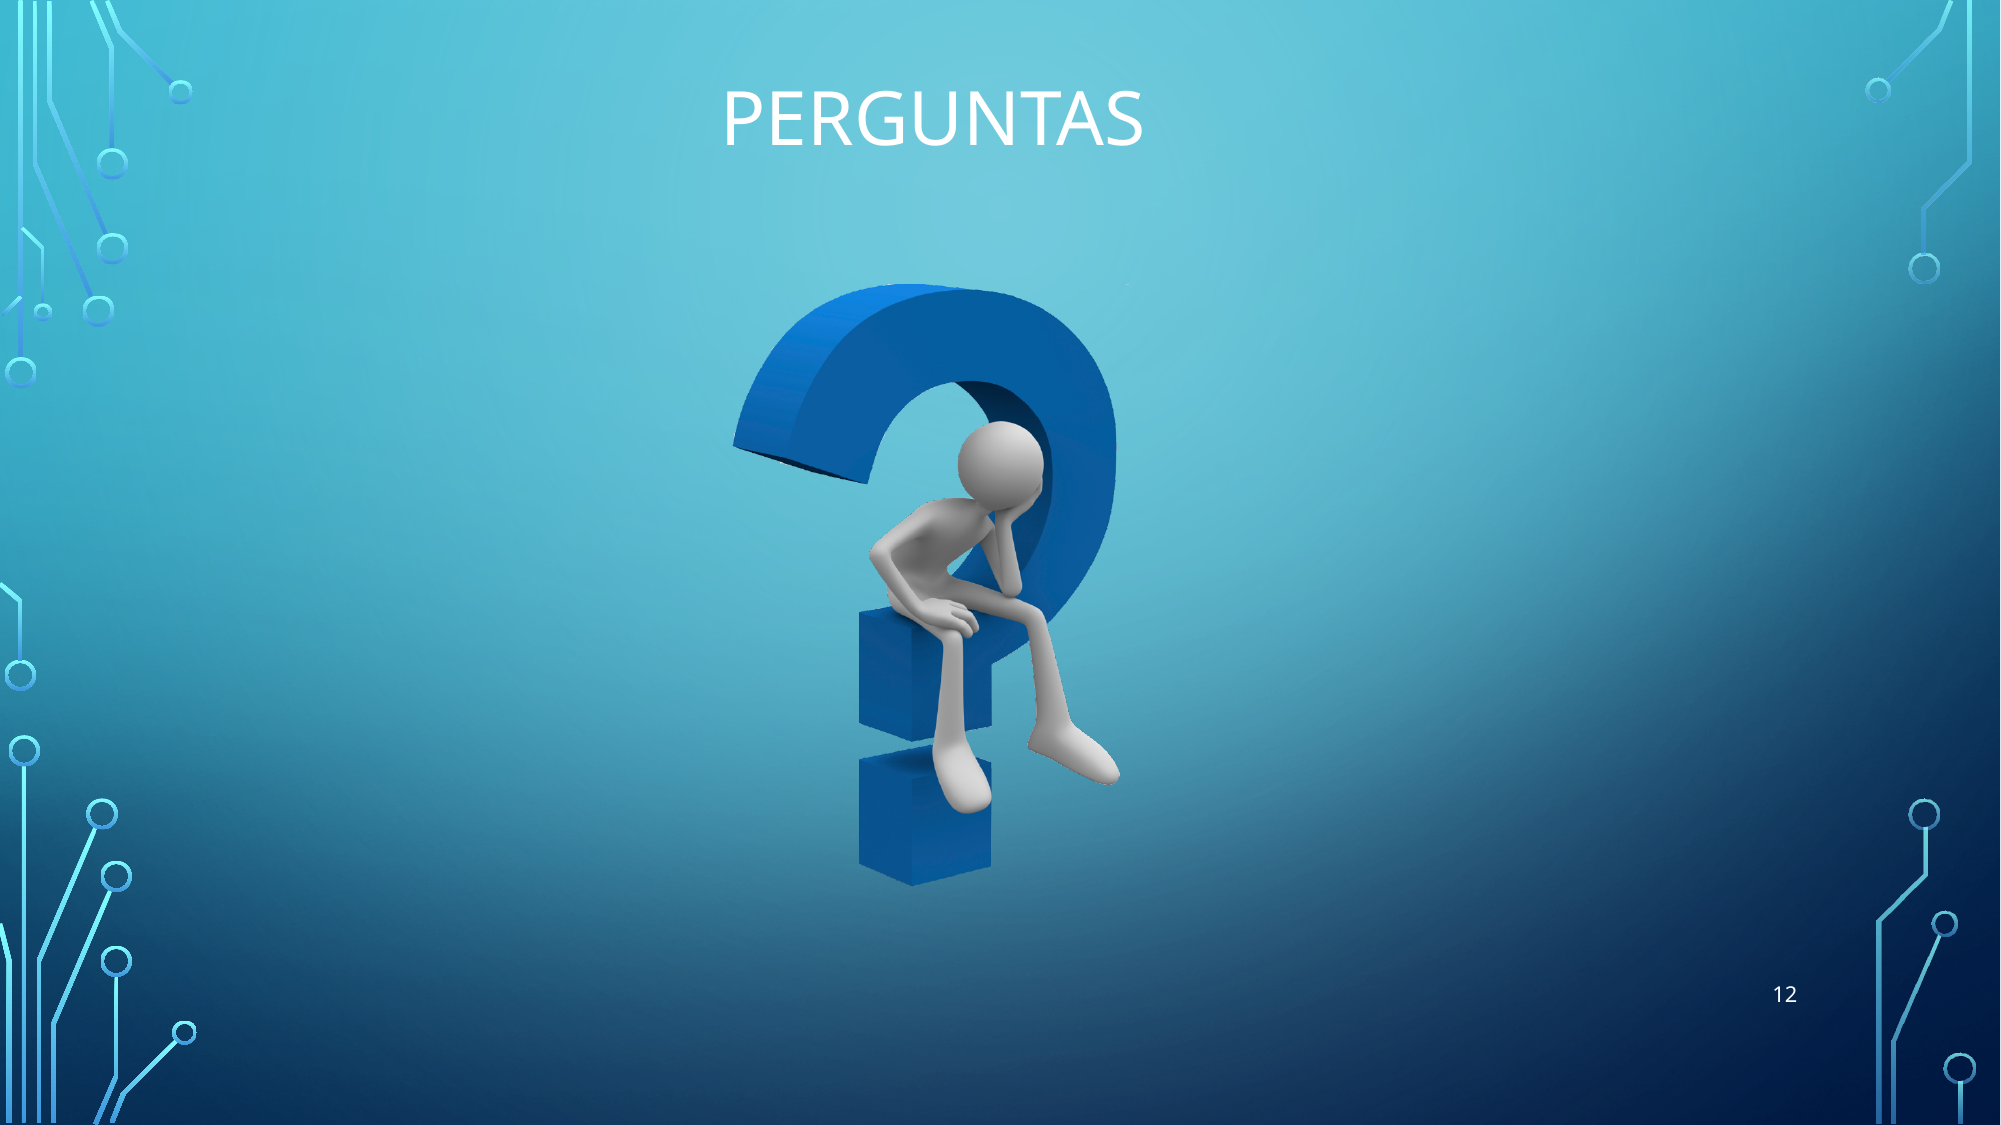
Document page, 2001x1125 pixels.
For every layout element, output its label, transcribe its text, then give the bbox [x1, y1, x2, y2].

title Perguntas [120, 0, 1746, 243]
picture [665, 242, 1202, 958]
slide_number 12 [1685, 965, 1813, 1025]
